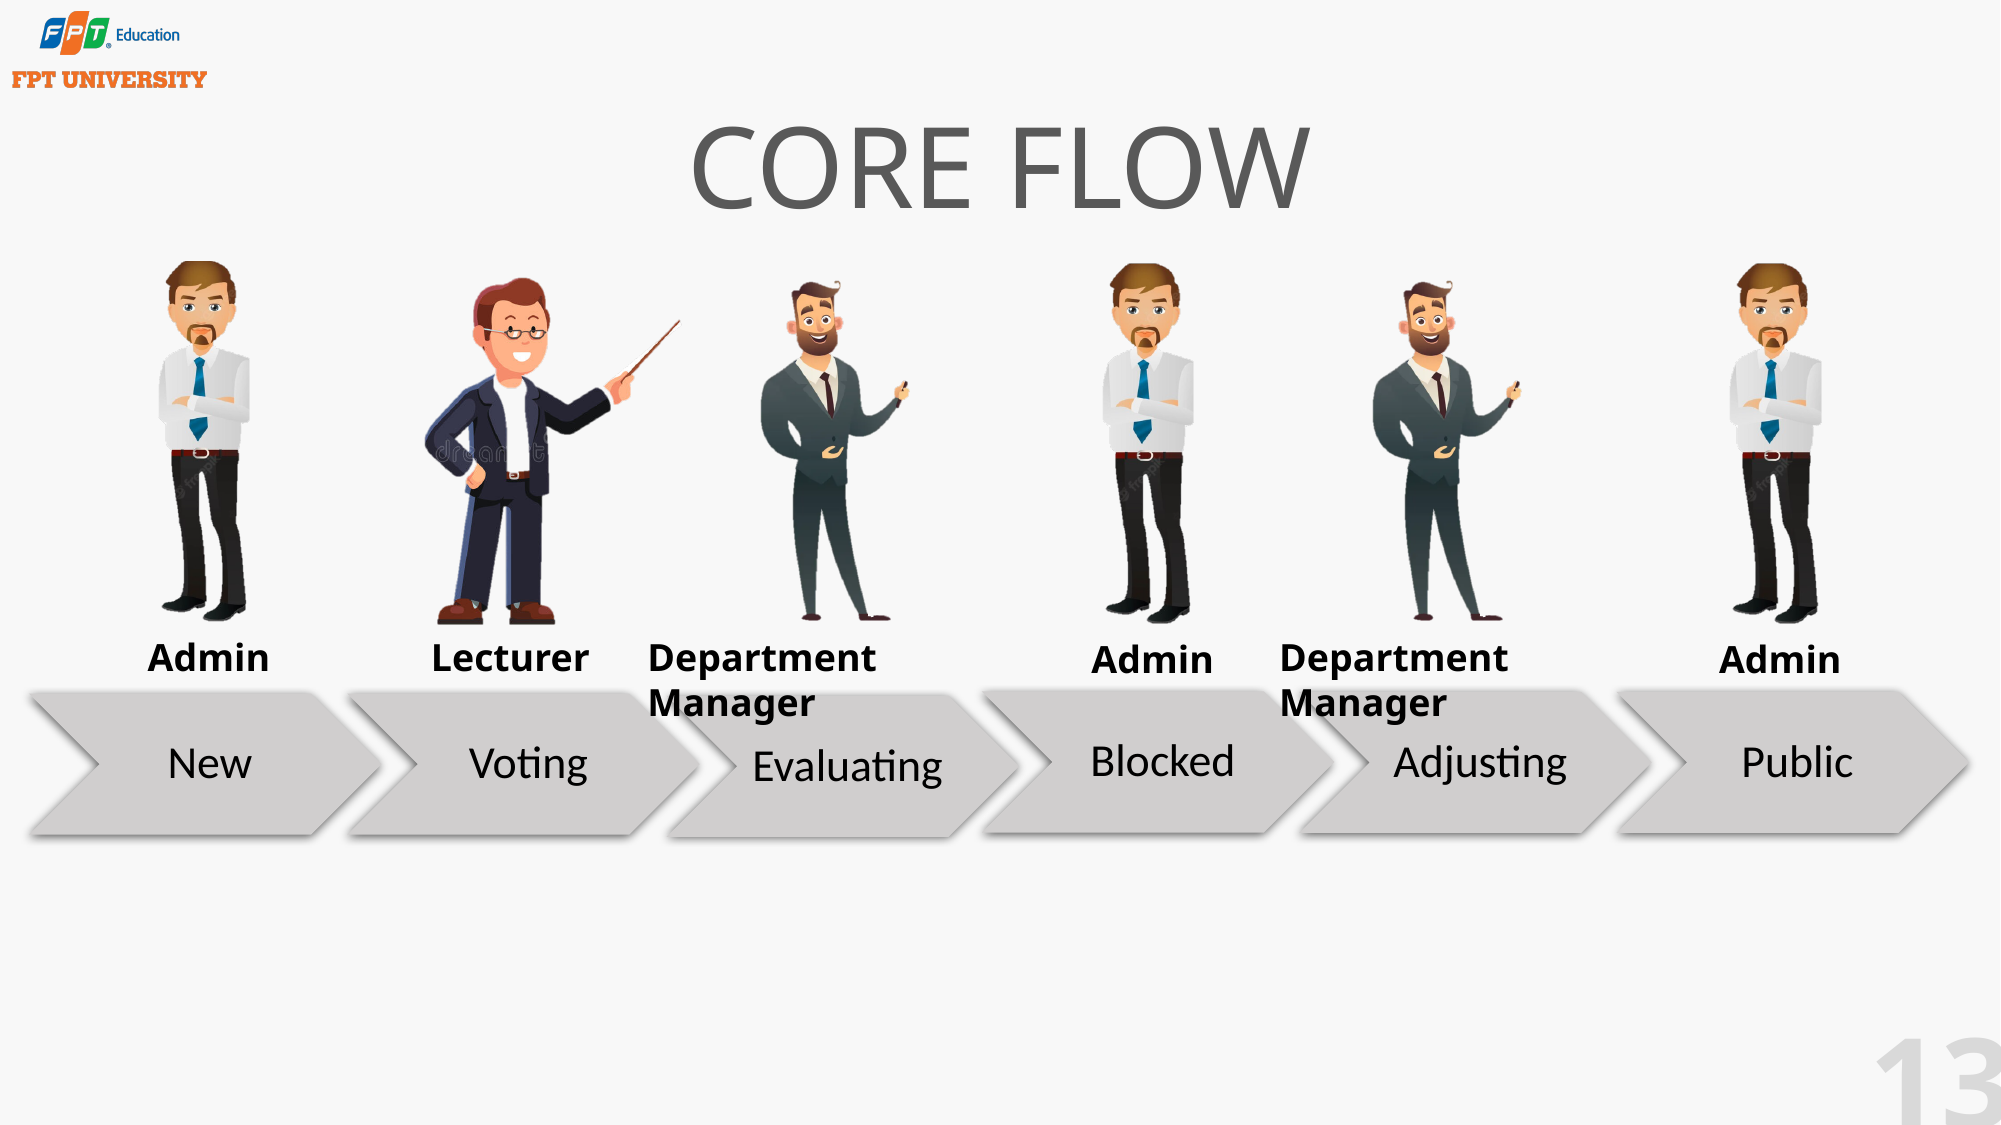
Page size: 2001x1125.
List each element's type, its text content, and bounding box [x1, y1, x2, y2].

text_box CORE FLOW [549, 88, 1450, 231]
text_box [28, 678, 1970, 850]
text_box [1704, 252, 1884, 690]
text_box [1076, 252, 1256, 690]
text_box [306, 221, 727, 688]
text_box Evaluating [666, 695, 1020, 837]
text_box Adjusting [1299, 691, 1652, 833]
text_box New [28, 693, 382, 835]
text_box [132, 249, 306, 687]
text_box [1264, 239, 1653, 687]
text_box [727, 239, 1041, 687]
picture [12, 11, 207, 88]
text_box Public [1616, 691, 1970, 833]
text_box Voting [347, 693, 700, 835]
text_box Blocked [981, 691, 1335, 833]
